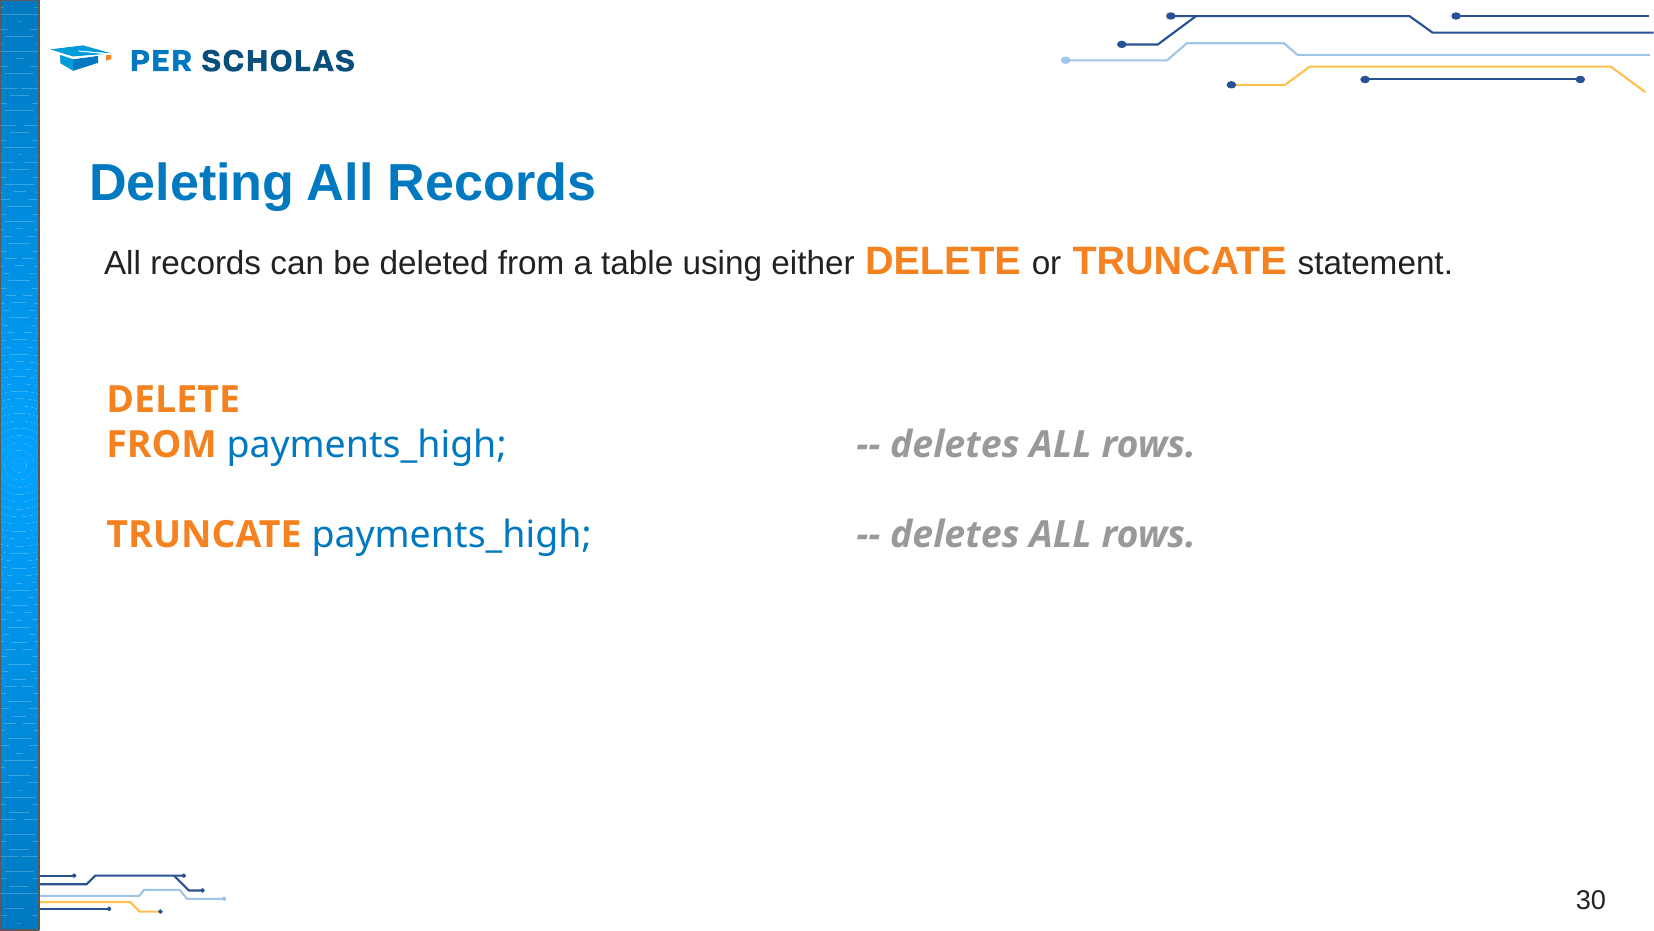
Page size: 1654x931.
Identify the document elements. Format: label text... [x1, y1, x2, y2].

list All records can be deleted from a table using either DELETE or TRUNCATE statement. [91, 228, 1573, 302]
text_box DELETE FROM payments_high; -- deletes ALL rows. TRUNCATE payments_high; -- deletes ALL rows. [91, 367, 1562, 590]
title Deleting All Records [77, 132, 1545, 228]
slide_number 30 [1538, 847, 1644, 921]
picture [40, 19, 374, 91]
